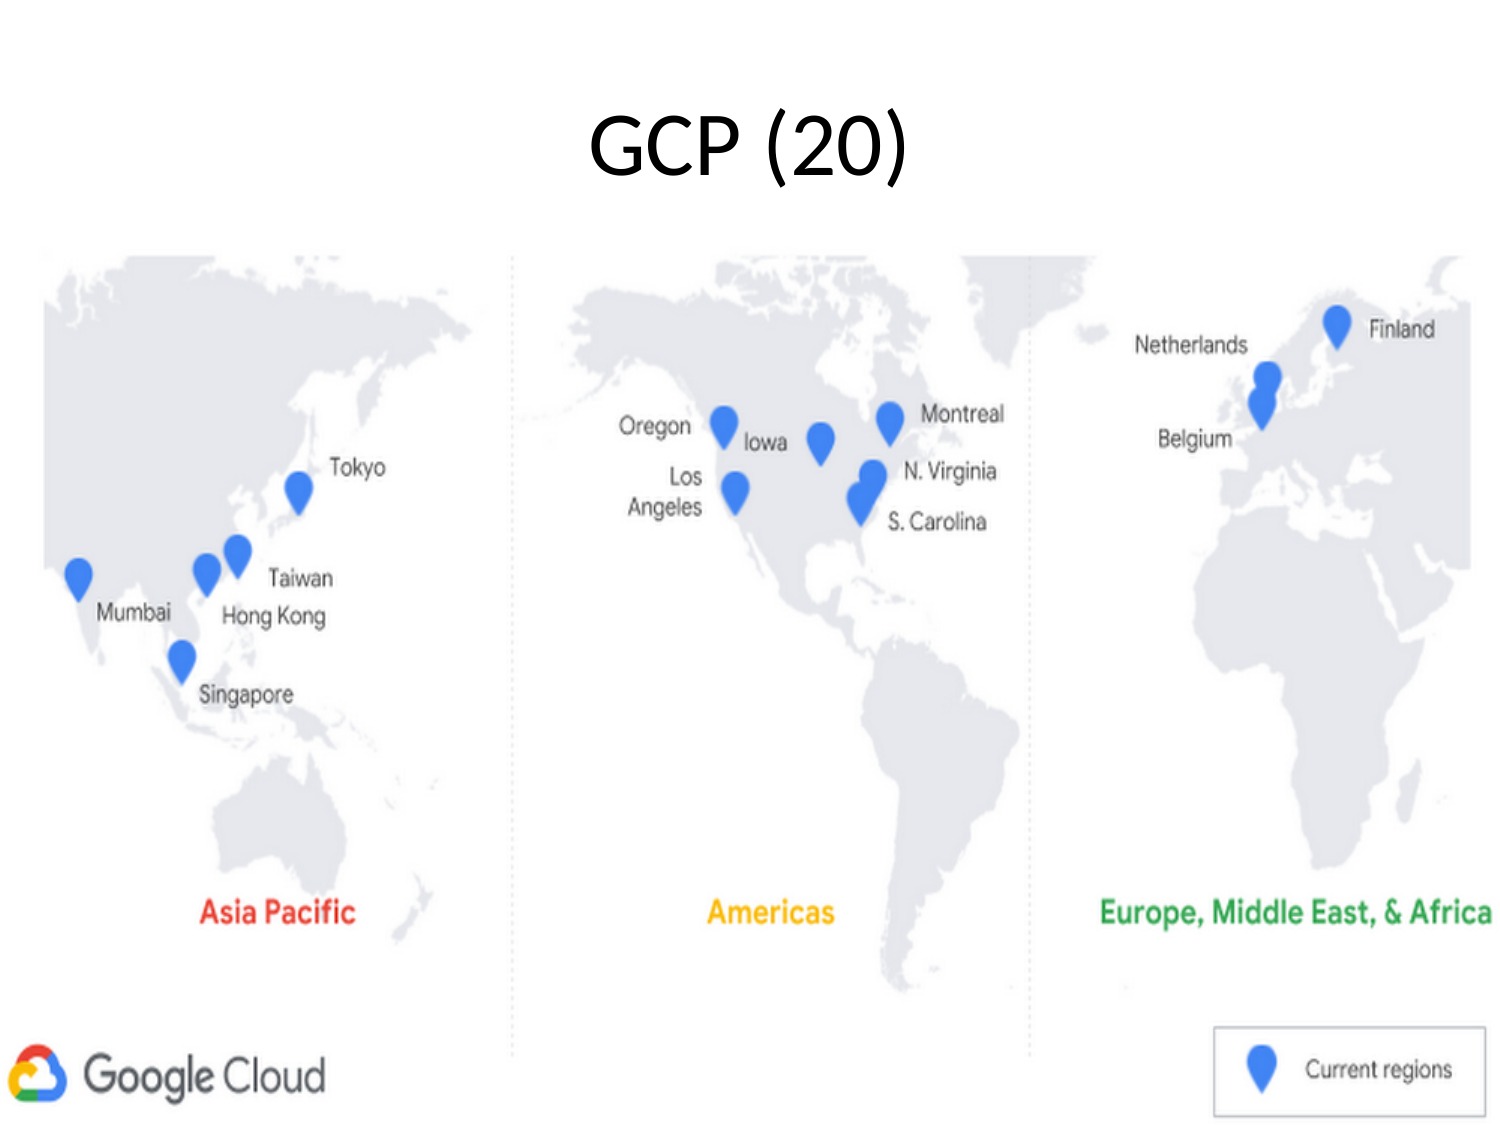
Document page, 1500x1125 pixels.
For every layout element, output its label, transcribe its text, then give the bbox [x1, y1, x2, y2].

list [0, 212, 1500, 1125]
title GCP (20) [75, 45, 1425, 210]
